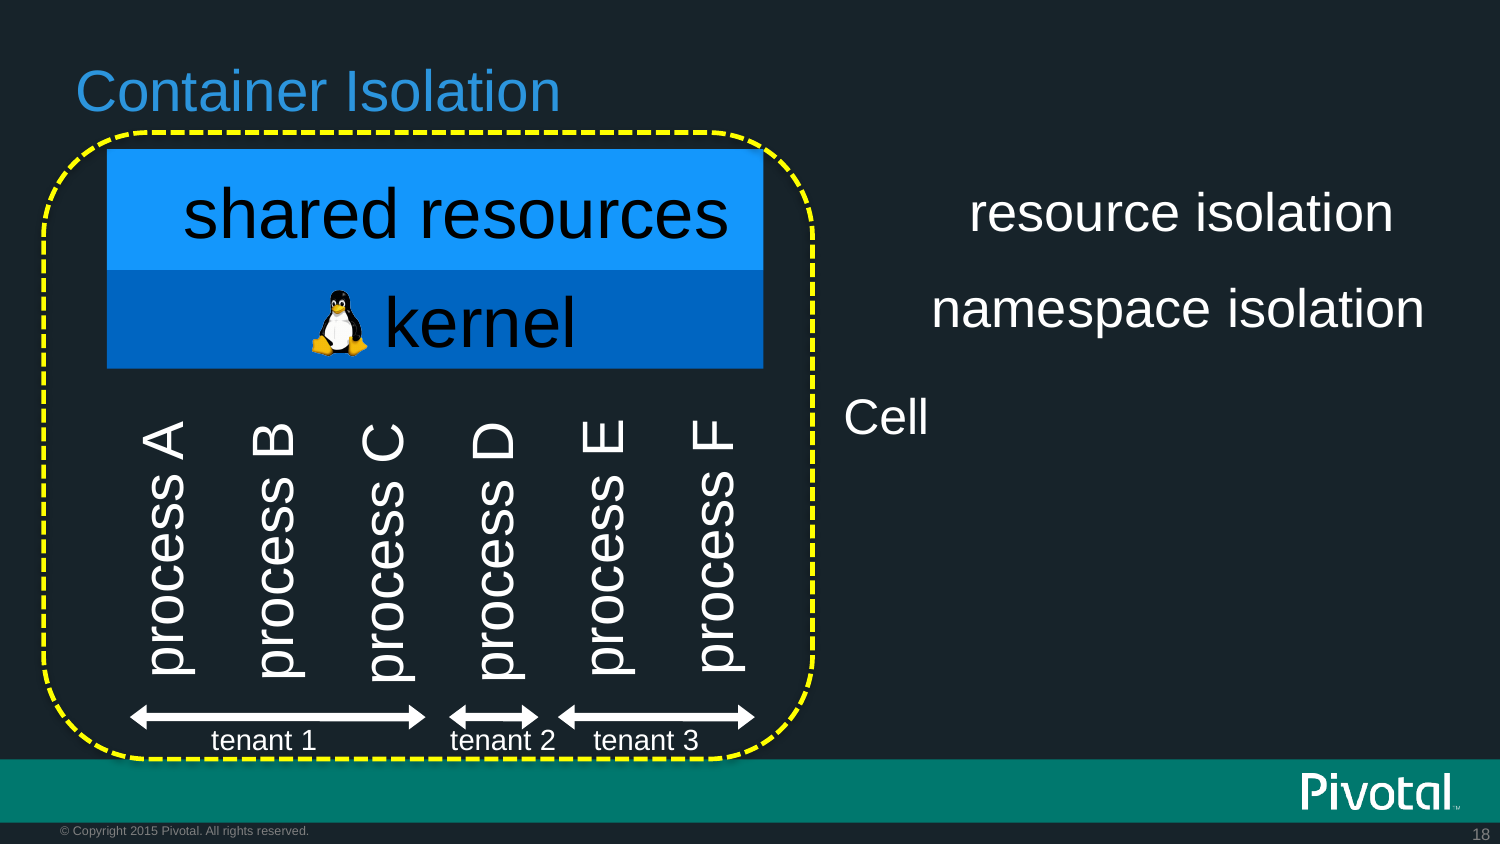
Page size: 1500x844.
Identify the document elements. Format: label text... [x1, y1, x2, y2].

text_box namespace isolation [935, 273, 1427, 339]
text_box resource isolation [966, 174, 1399, 246]
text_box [43, 132, 931, 760]
text_box Container Isolation [60, 53, 1440, 156]
picture [1302, 773, 1460, 810]
